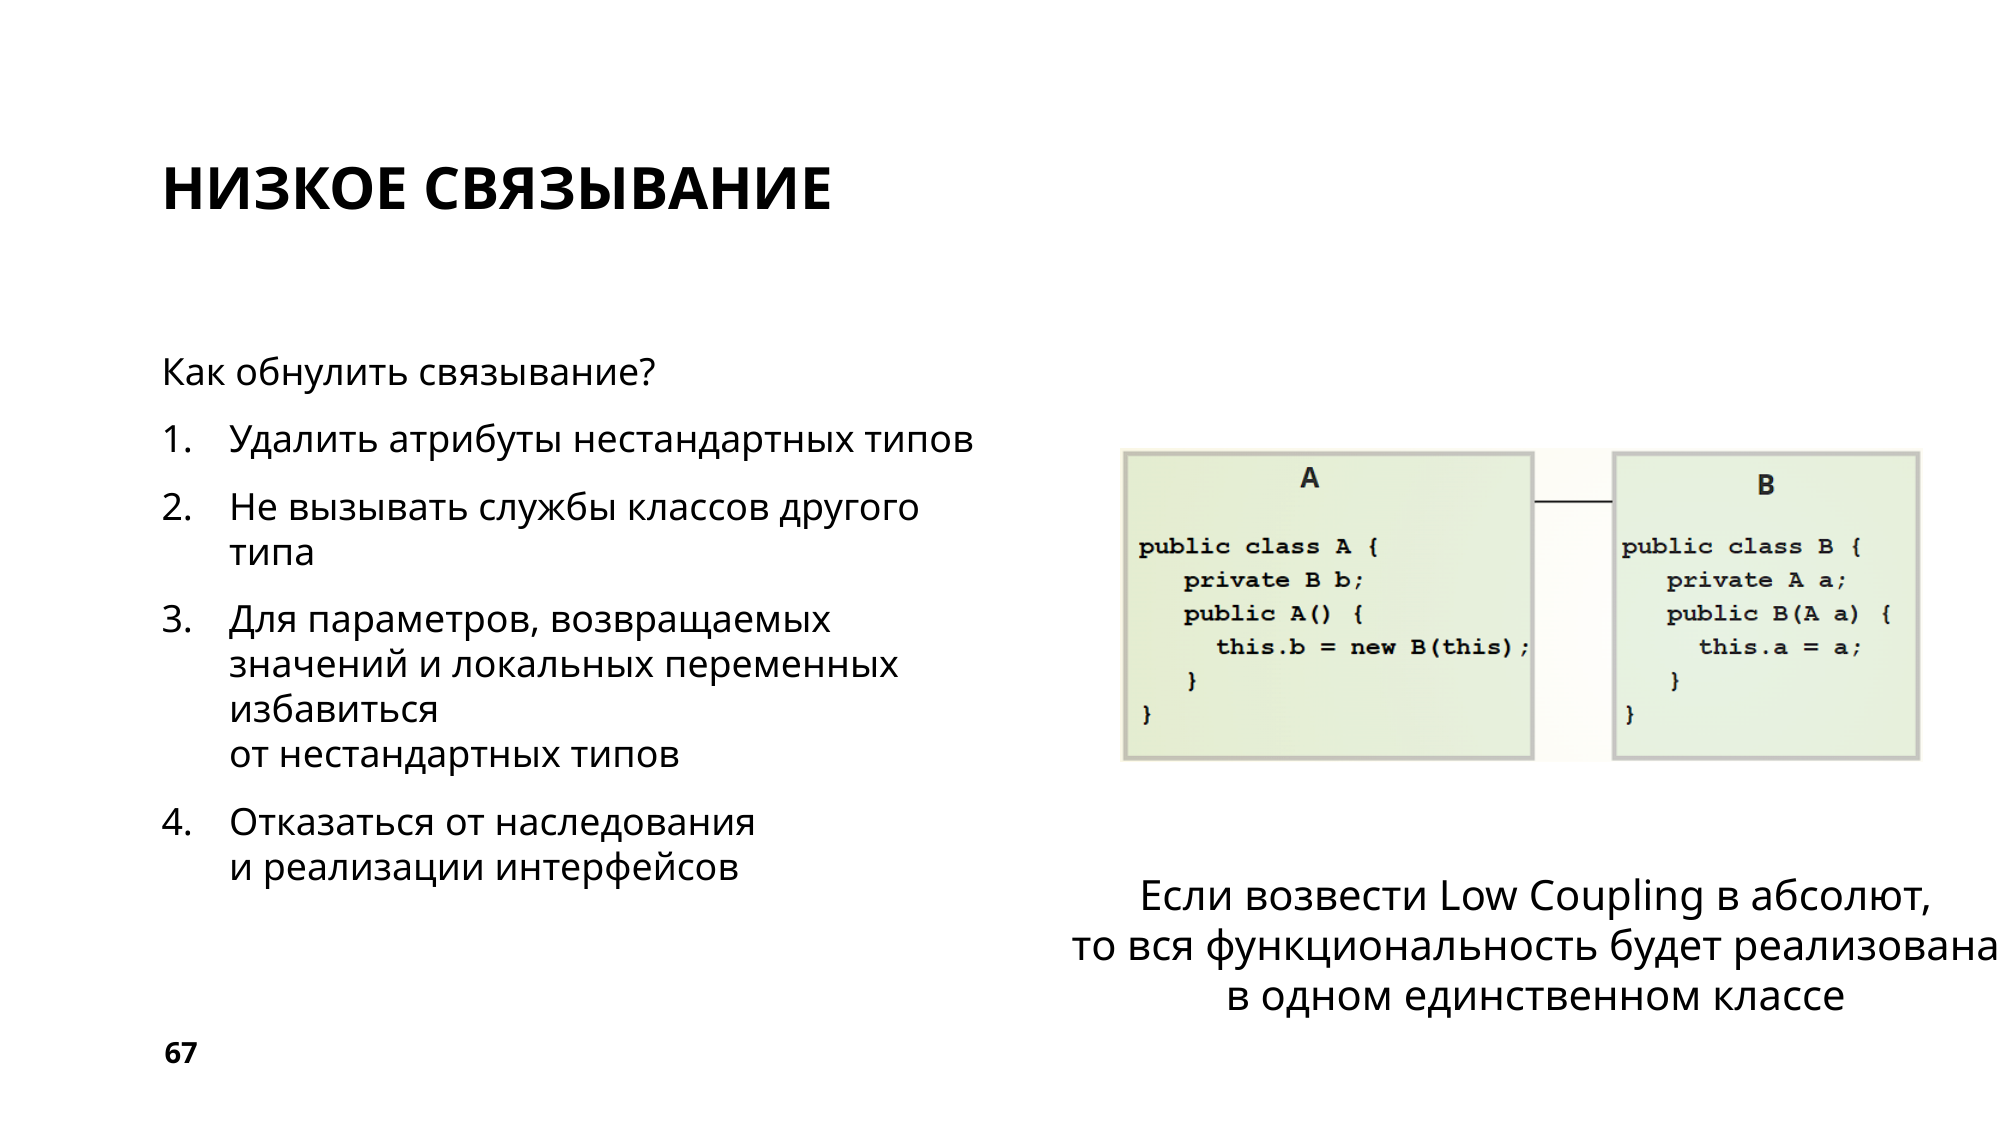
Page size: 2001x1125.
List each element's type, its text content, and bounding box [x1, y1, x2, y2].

slide_number 67 [149, 1024, 588, 1085]
title Низкое связывание [146, 11, 1854, 230]
list Как обнулить связывание? Удалить атрибуты нестандартных типов Не вызывать службы классов другого типа Для параметров, возвращаемых значений и локальных переменных избавиться от нестандартных типов Отказаться от наследования и реализации интерфейсов [146, 340, 1000, 946]
picture [1120, 448, 1923, 762]
text_box Если возвести Low Coupling в абсолют, то вся функциональность будет реализована в одном единственном классе [1035, 861, 2000, 1027]
